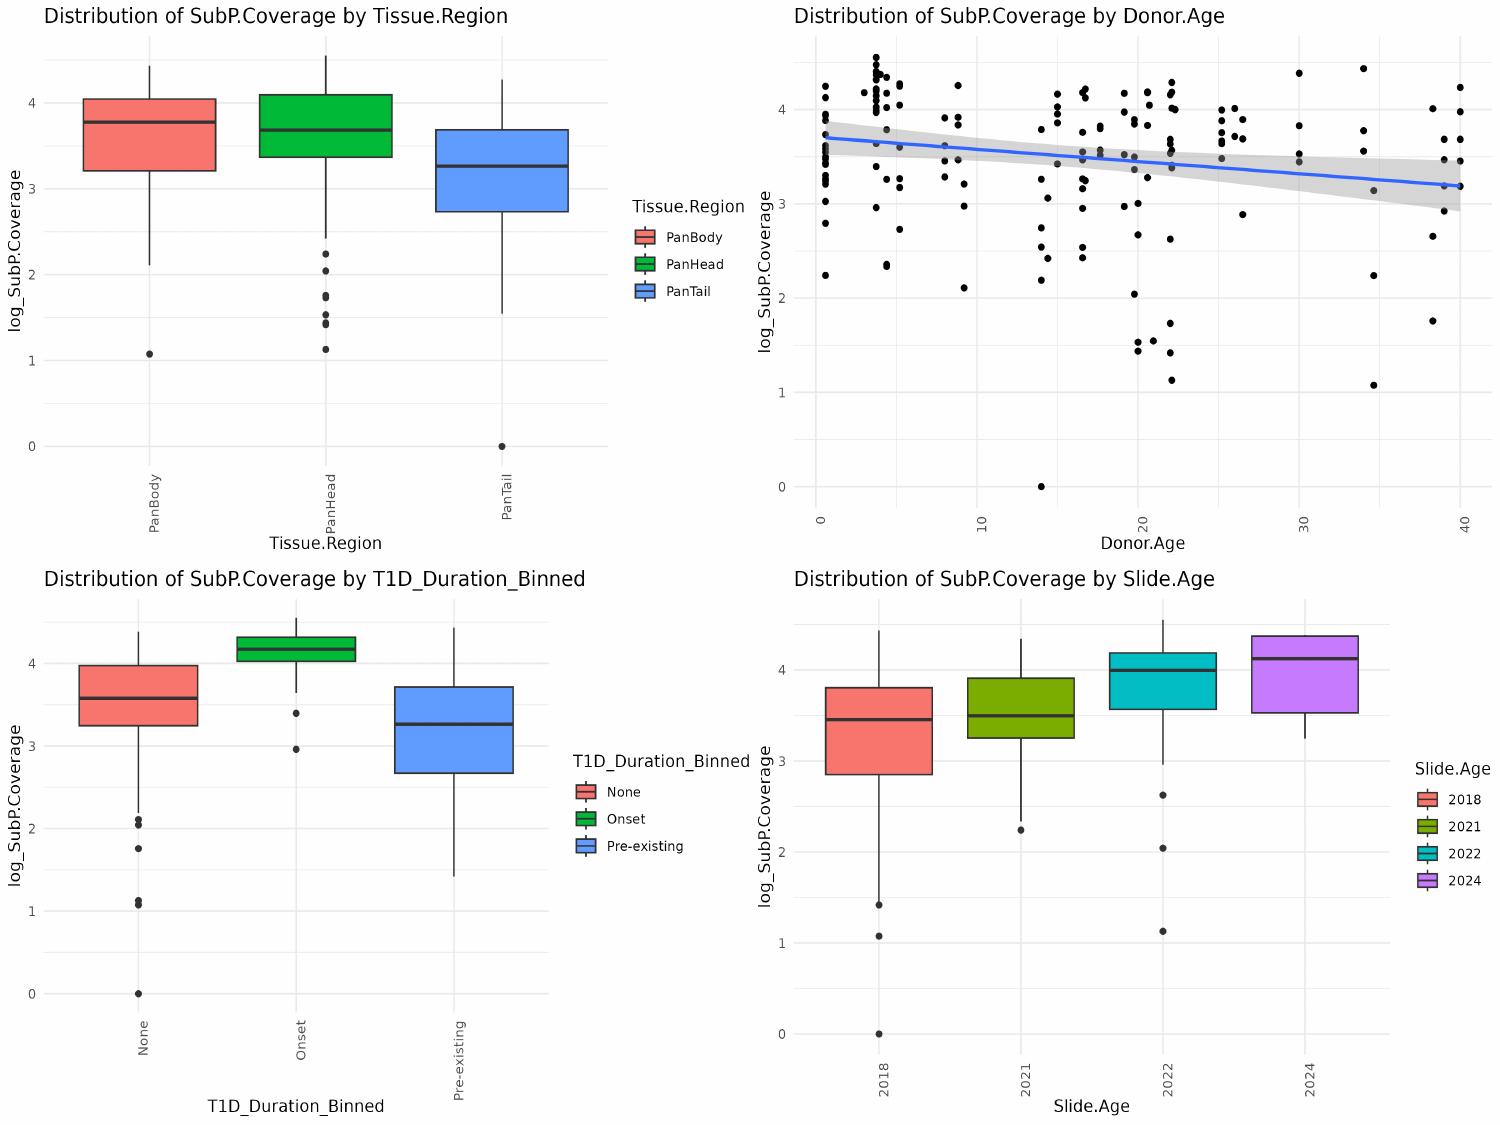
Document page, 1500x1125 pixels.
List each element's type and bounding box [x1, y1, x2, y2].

list [0, 0, 1500, 1125]
